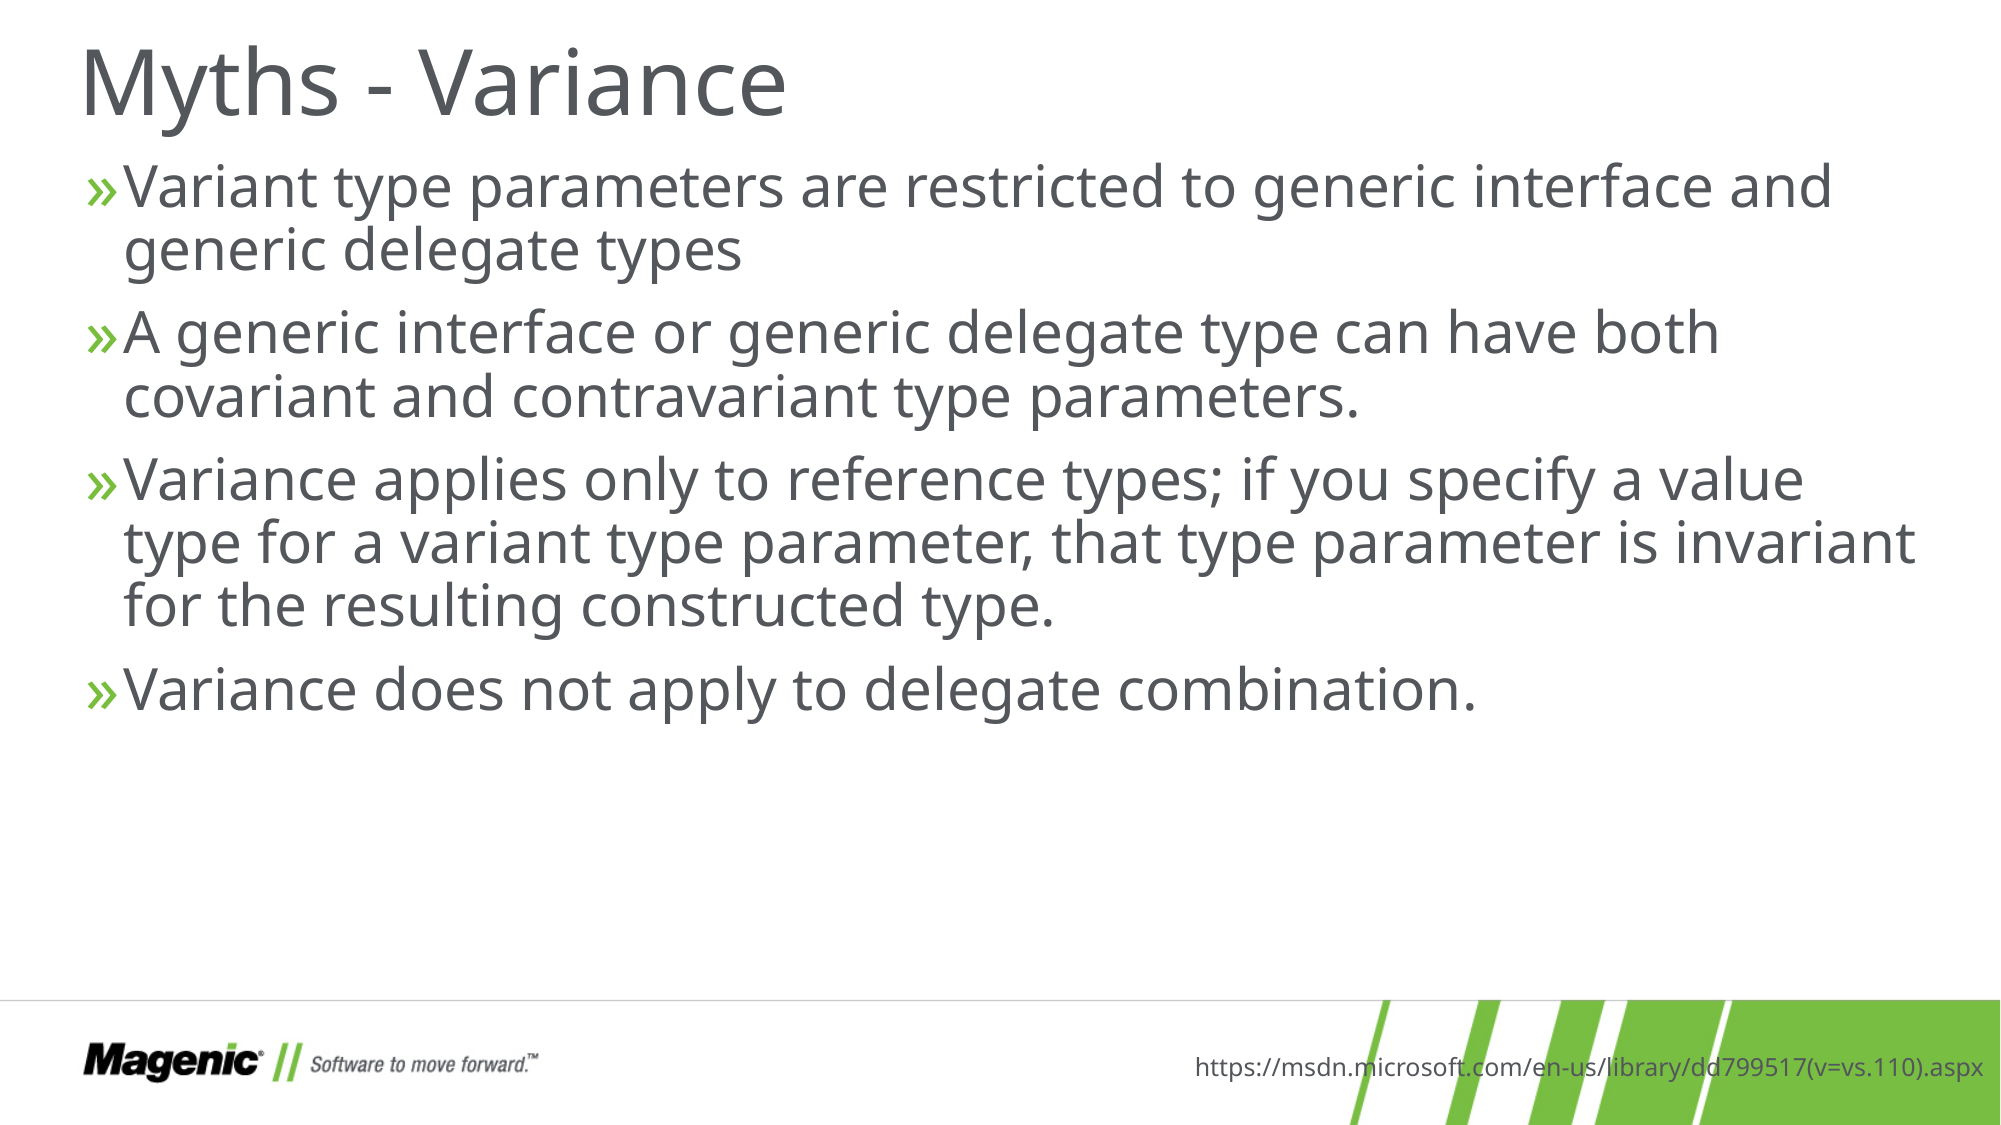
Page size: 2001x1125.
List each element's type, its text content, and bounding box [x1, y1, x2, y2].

text_box https://msdn.microsoft.com/en-us/library/dd799517(v=vs.110).aspx [920, 1029, 2000, 1104]
picture [0, 0, 2001, 1125]
list Variant type parameters are restricted to generic interface and generic delegate types A generic interface or generic delegate type can have both covariant and contravariant type parameters. Variance applies only to reference types; if you specify a value type for a variant type parameter, that type parameter is invariant for the resulting constructed type. Variance does not apply to delegate combination. [70, 149, 1946, 740]
title Myths - Variance [63, 41, 1938, 131]
